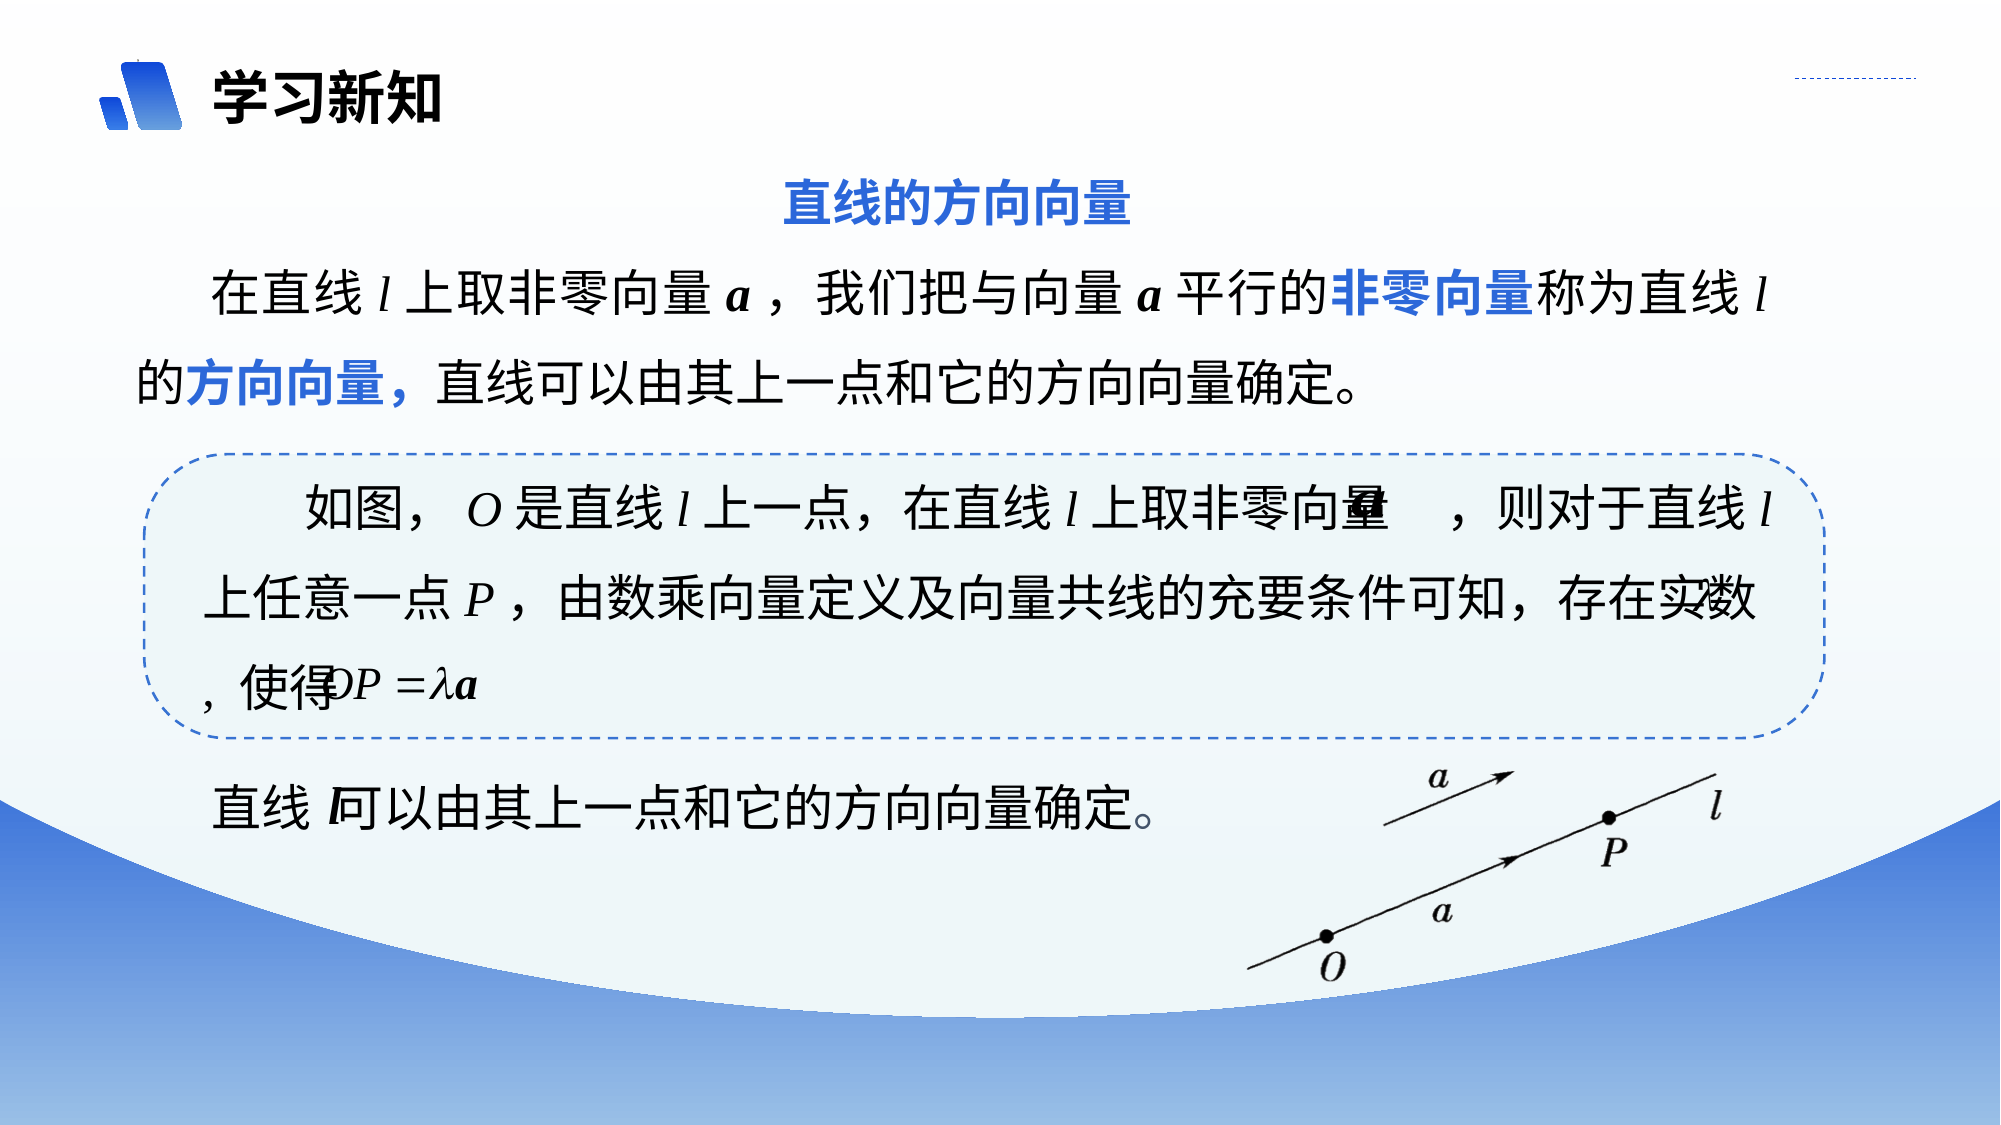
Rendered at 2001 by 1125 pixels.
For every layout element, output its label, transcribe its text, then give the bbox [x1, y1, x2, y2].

text_box [0, 798, 2000, 1125]
text_box 直线的方向向量 在直线l上取非零向量a，我们把与向量a平行的非零向量称为直线l的方向向量，直线可以由其上一点和它的方向向量确定。 [120, 133, 1795, 441]
text_box [143, 463, 1784, 740]
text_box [99, 53, 1073, 140]
text_box [0, 0, 2000, 1017]
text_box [196, 768, 1205, 845]
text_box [187, 438, 1825, 727]
picture [1234, 752, 1728, 989]
